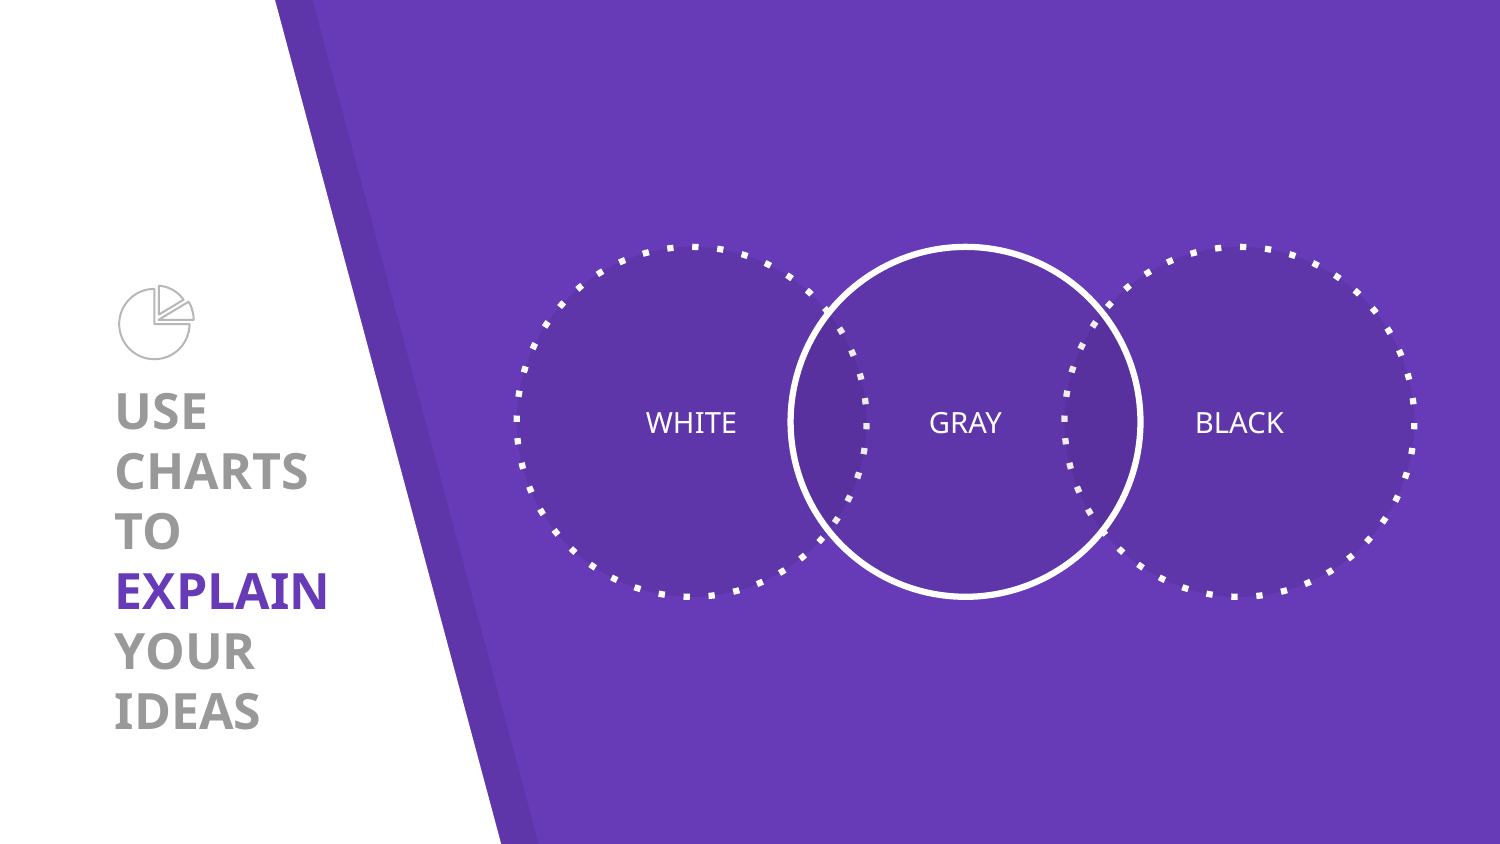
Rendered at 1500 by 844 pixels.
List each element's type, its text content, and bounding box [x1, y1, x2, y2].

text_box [118, 285, 194, 360]
text_box GRAY [790, 246, 1141, 597]
title USE CHARTS TO EXPLAIN YOUR IDEAS [100, 675, 365, 755]
text_box WHITE [516, 246, 828, 597]
text_box BLACK [1103, 246, 1415, 597]
